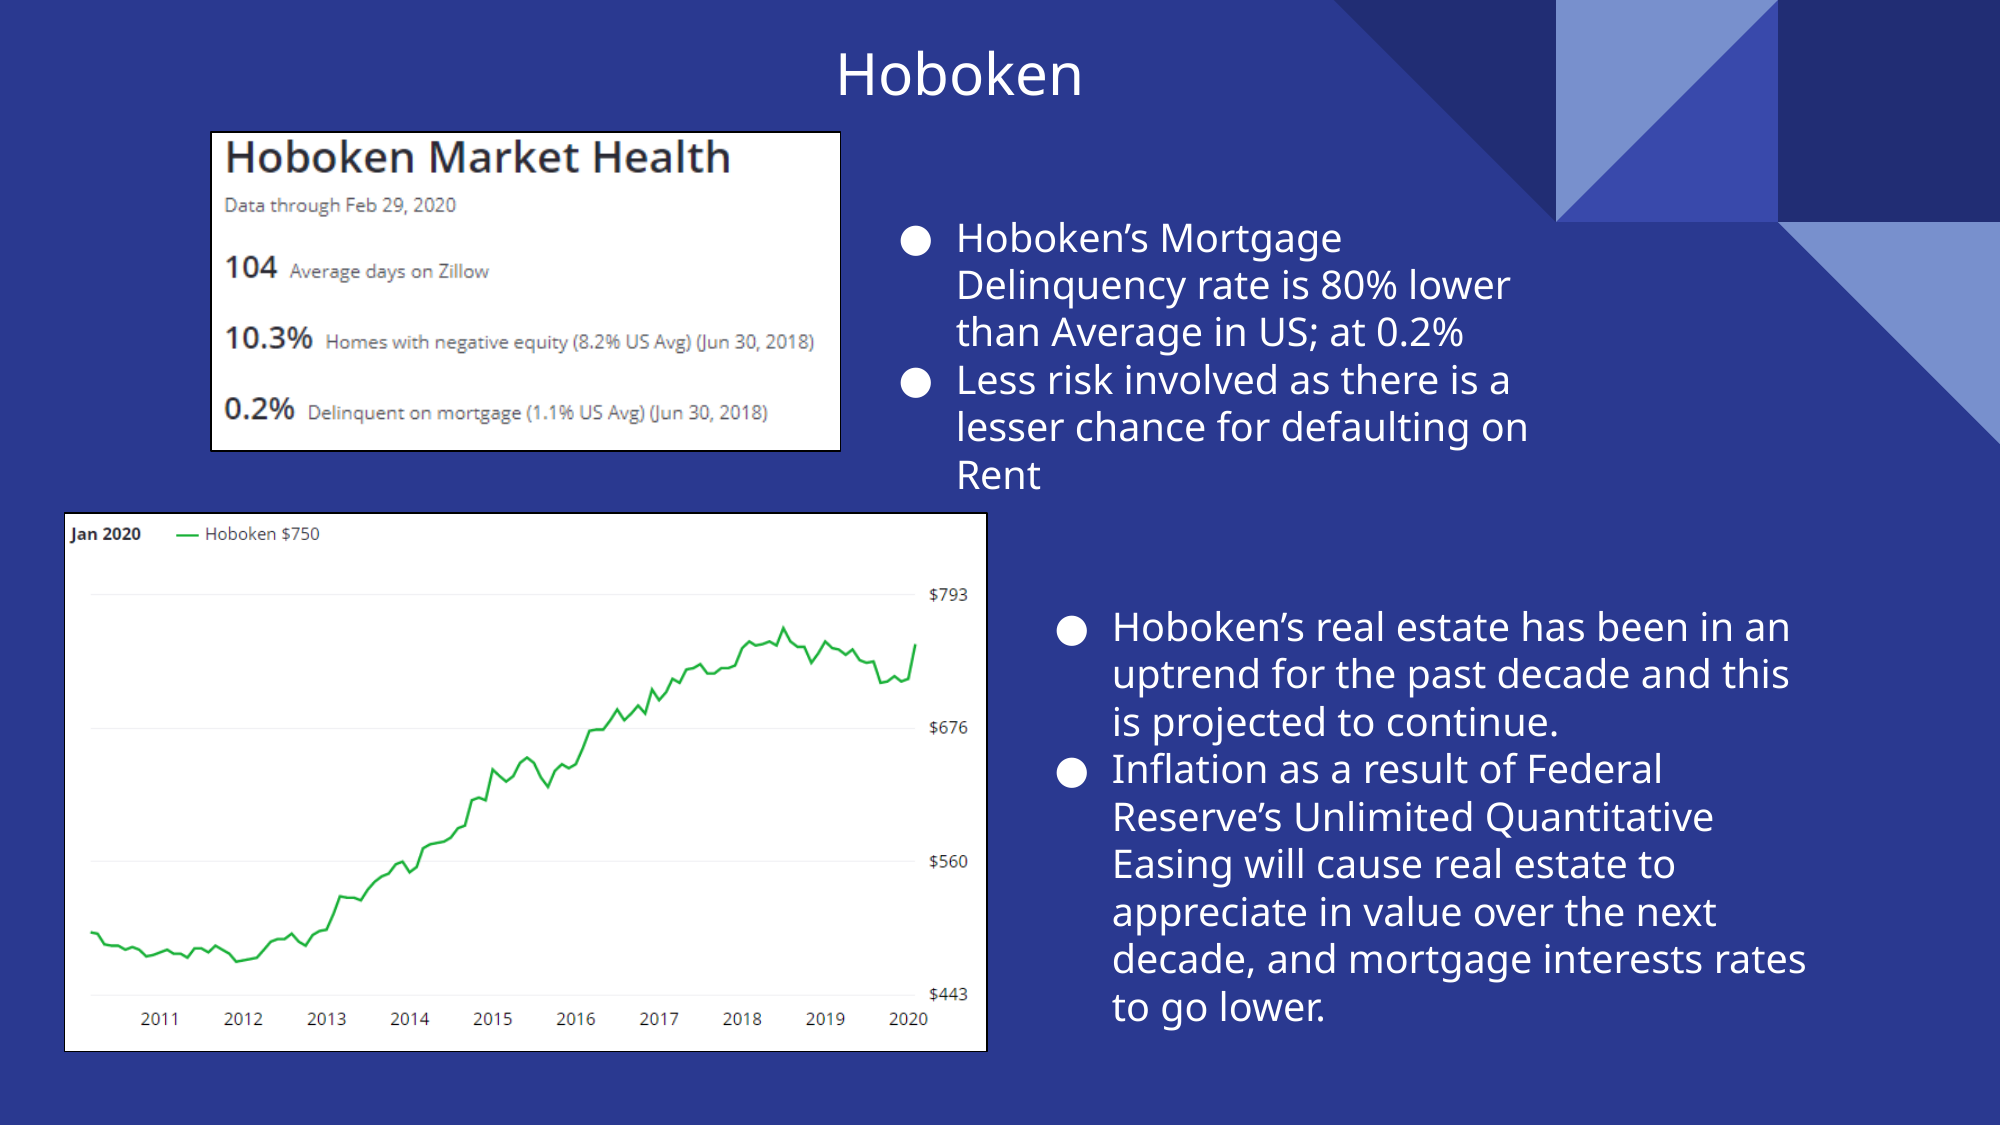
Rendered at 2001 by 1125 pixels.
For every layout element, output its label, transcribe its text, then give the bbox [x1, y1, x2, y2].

text_box Hoboken’s Mortgage Delinquency rate is 80% lower than Average in US; at 0.2% Less risk involved as there is a lesser chance for defaulting on Rent [865, 197, 1599, 404]
text_box Hoboken’s real estate has been in an uptrend for the past decade and this is projected to continue. Inflation as a result of Federal Reserve’s Unlimited Quantitative Easing will cause real estate to appreciate in value over the next decade, and mortgage interests rates to go lower. [1021, 587, 1832, 878]
picture [211, 132, 840, 451]
picture [64, 513, 987, 1051]
text_box Hoboken [671, 22, 1249, 106]
